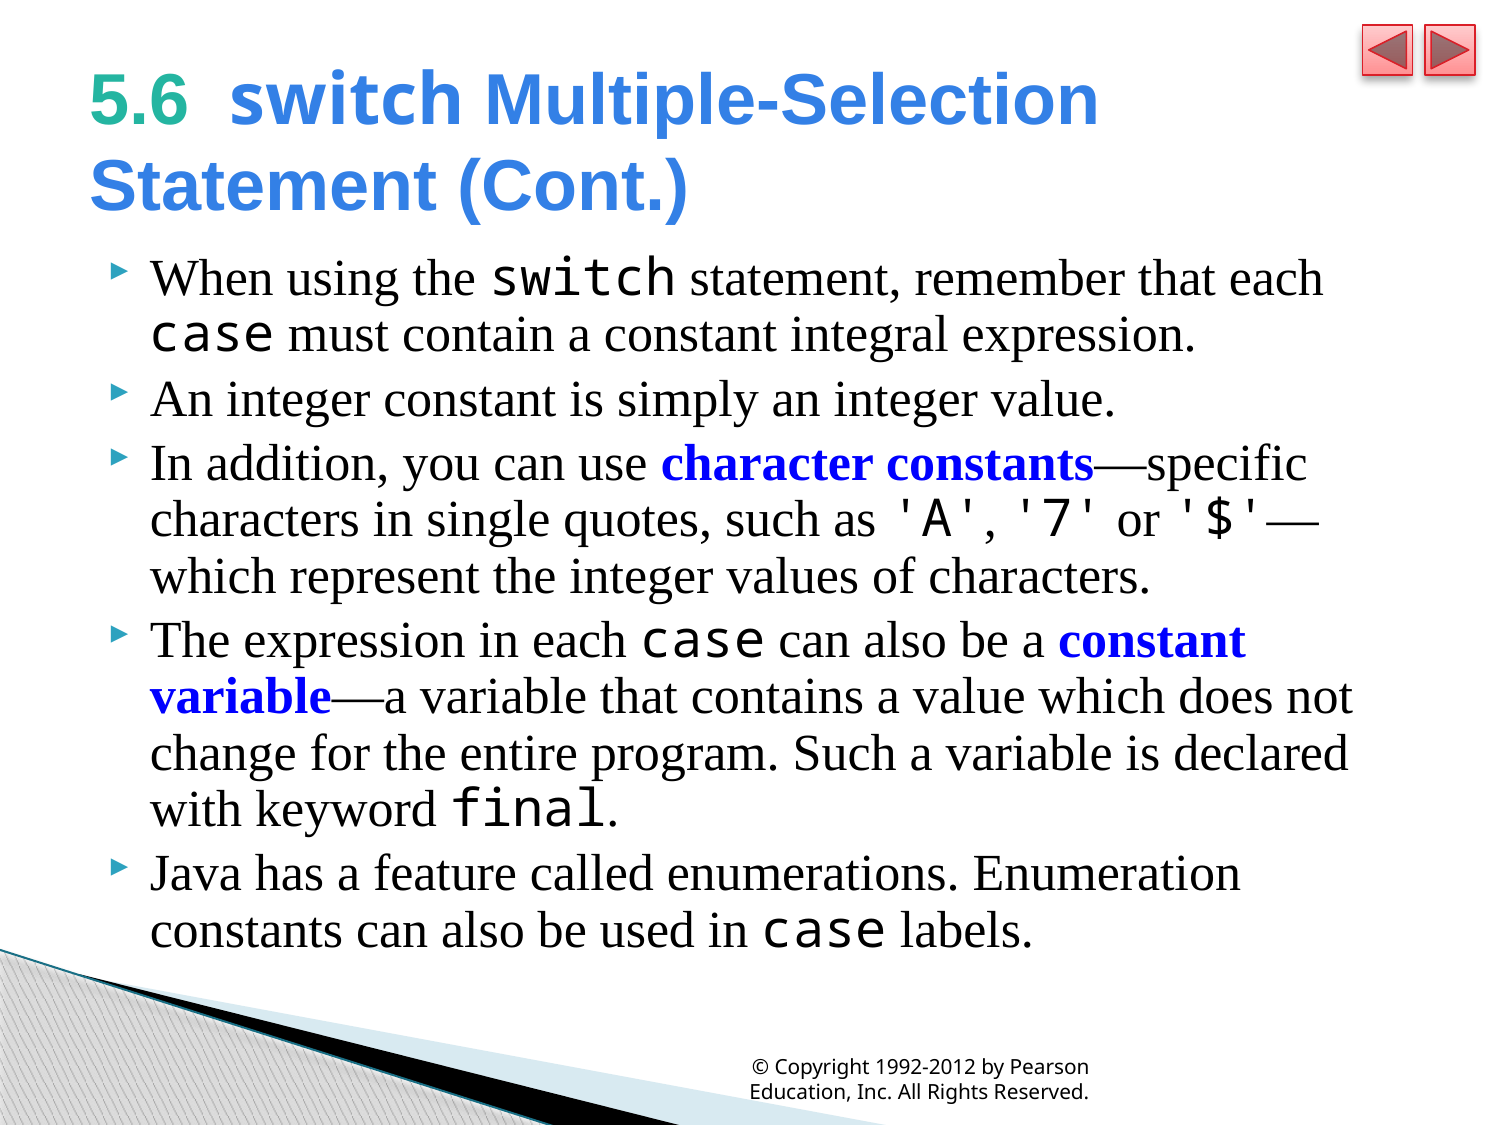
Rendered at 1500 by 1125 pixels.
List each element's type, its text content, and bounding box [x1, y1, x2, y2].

list When using the switch statement, remember that each case must contain a constant integral expression. An integer constant is simply an integer value. In addition, you can use character constants—specific characters in single quotes, such as 'A', '7' or '$'—which represent the integer values of characters. The expression in each case can also be a constant variable—a variable that contains a value which does not change for the entire program. Such a variable is declared with keyword final. Java has a feature called enumerations. Enumeration constants can also be used in case labels. [75, 242, 1425, 986]
title 5.6 switch Multiple-Selection Statement (Cont.) [75, 45, 1425, 233]
footer © Copyright 1992-2012 by Pearson Education, Inc. All Rights Reserved. [650, 1051, 1105, 1112]
